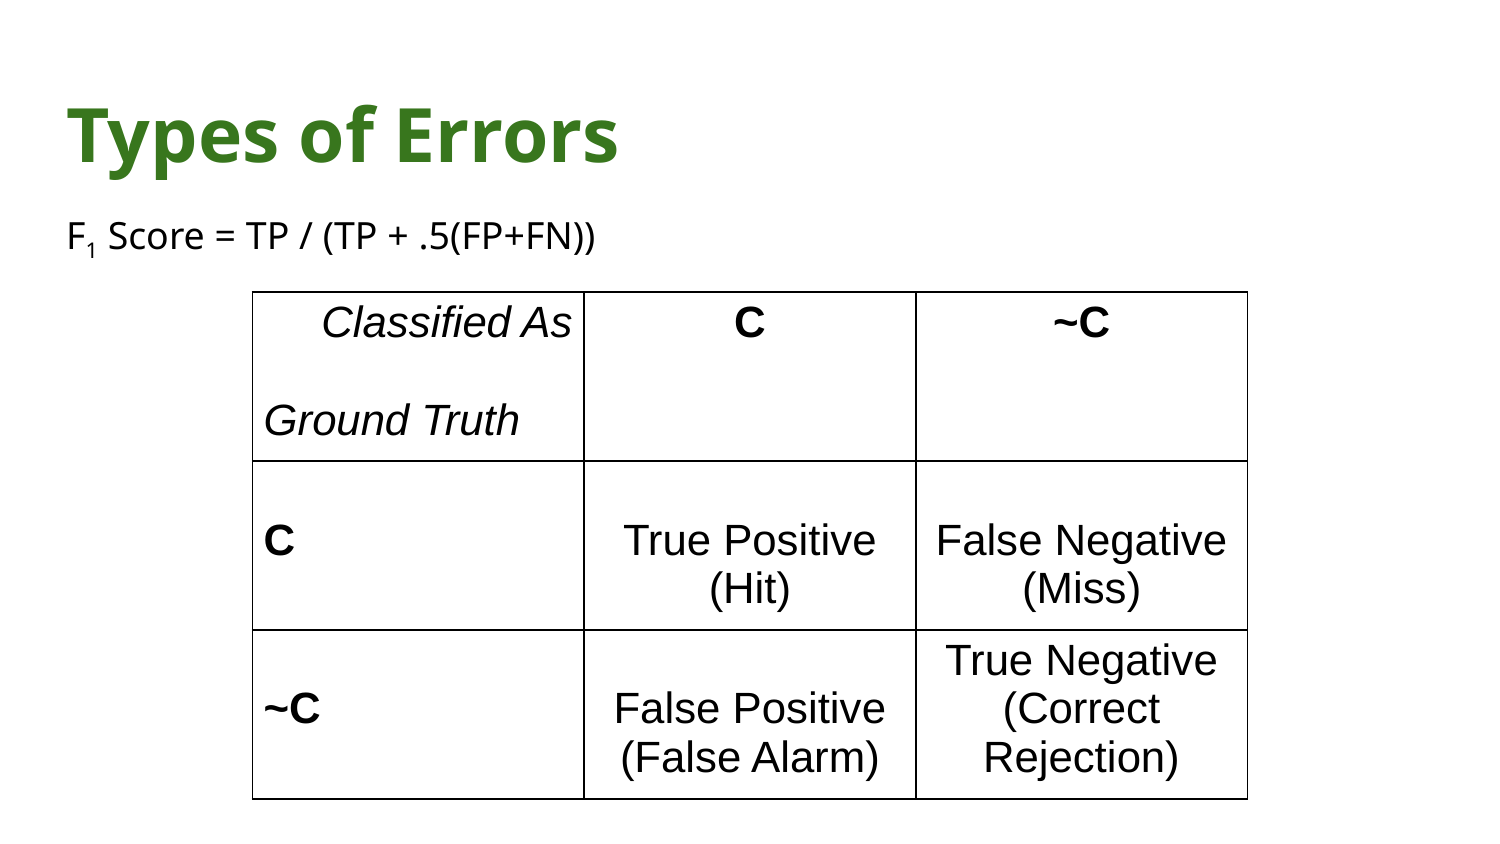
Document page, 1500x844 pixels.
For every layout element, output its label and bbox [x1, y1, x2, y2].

table_cell [585, 462, 915, 629]
table_header [917, 293, 1247, 460]
list [51, 189, 1449, 750]
table_cell [253, 462, 583, 629]
table_header [585, 293, 915, 460]
table_cell [253, 631, 583, 798]
table_cell [917, 631, 1247, 798]
table_cell [585, 631, 915, 798]
title [51, 72, 1449, 167]
table_header [253, 293, 583, 460]
table_cell [917, 462, 1247, 629]
